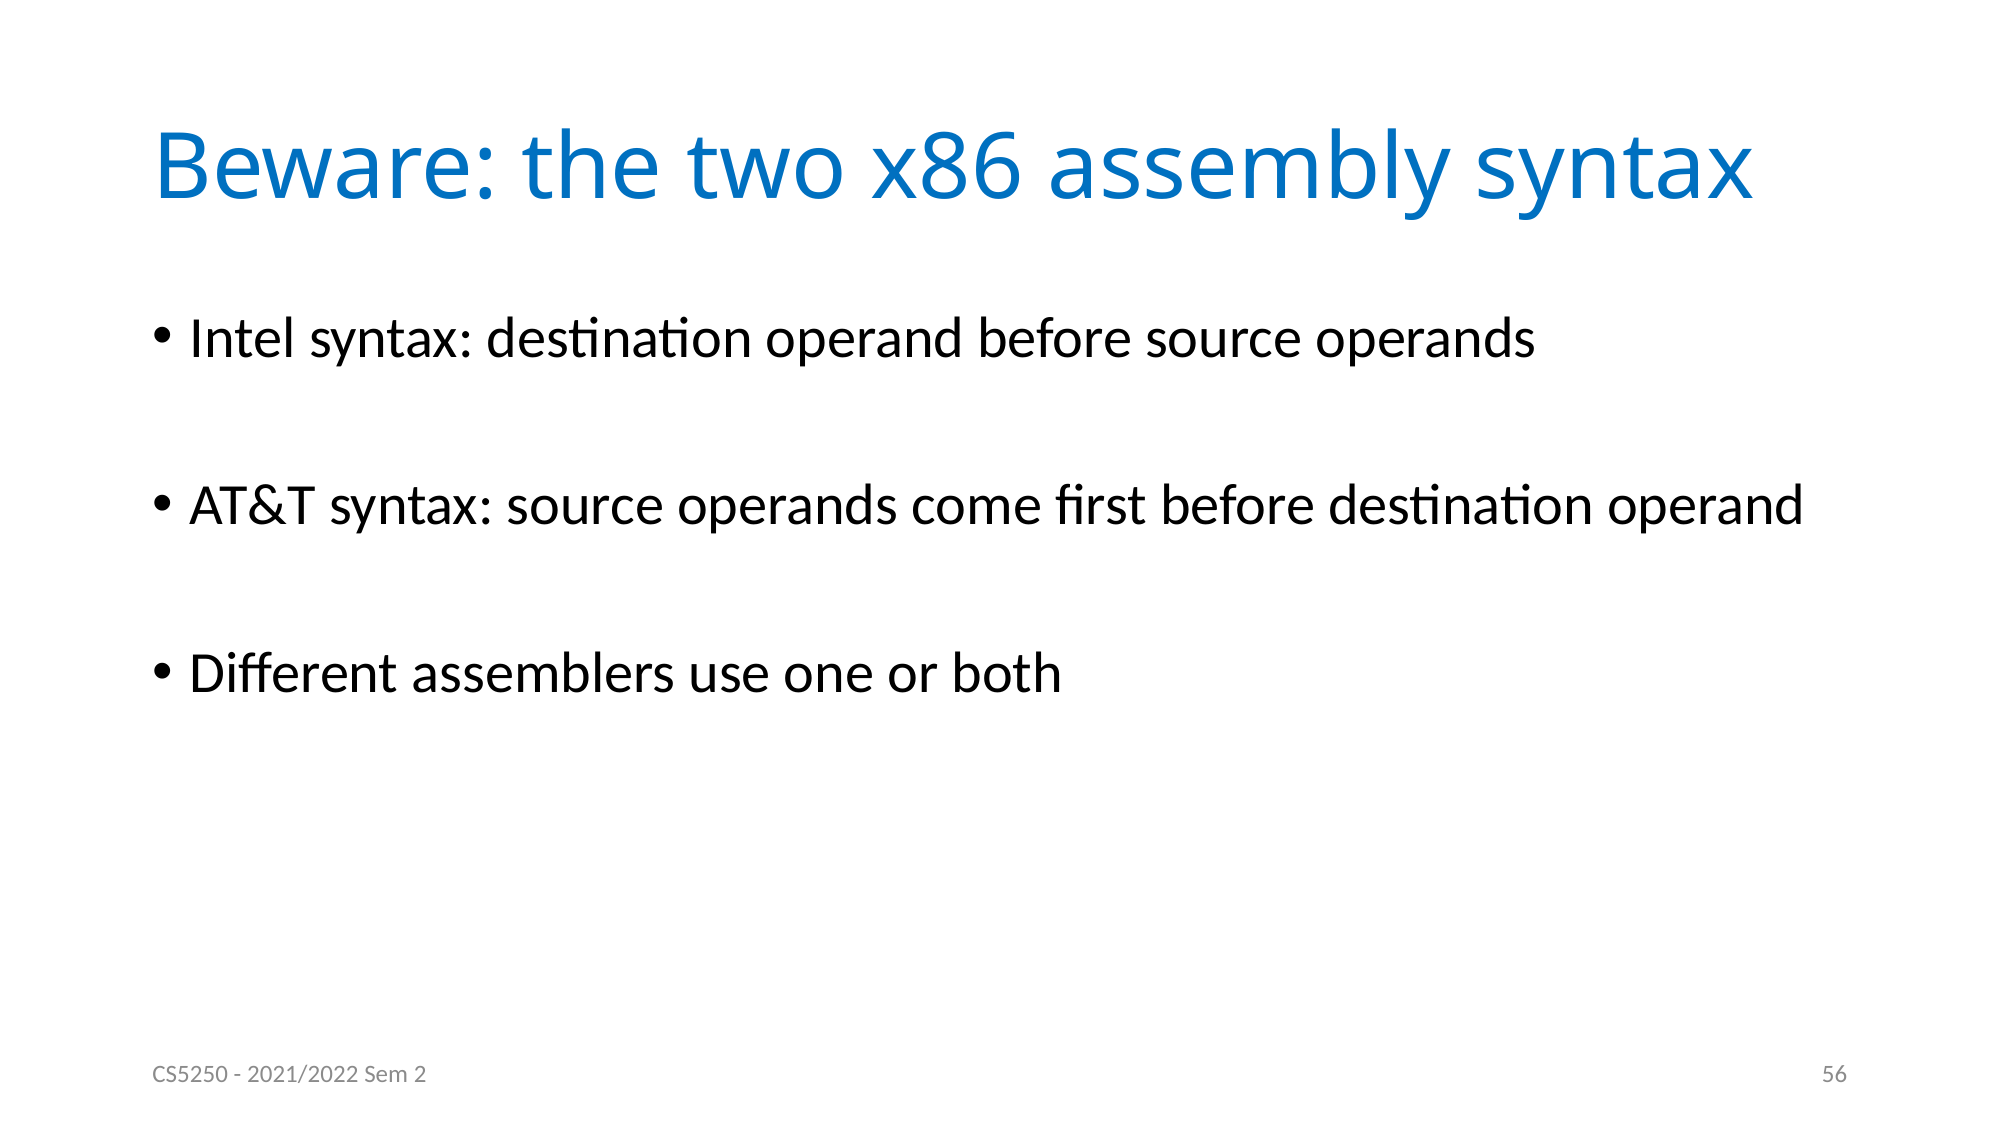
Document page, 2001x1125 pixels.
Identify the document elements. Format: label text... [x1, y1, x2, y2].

slide_number CS5250 - 2021/2022 Sem 2 [137, 1042, 588, 1103]
title Beware: the two x86 assembly syntax [137, 59, 1863, 278]
list Intel syntax: destination operand before source operands AT&T syntax: source operands come first before destination operand Different assemblers use one or both [137, 299, 1863, 1014]
slide_number 56 [1412, 1042, 1863, 1103]
